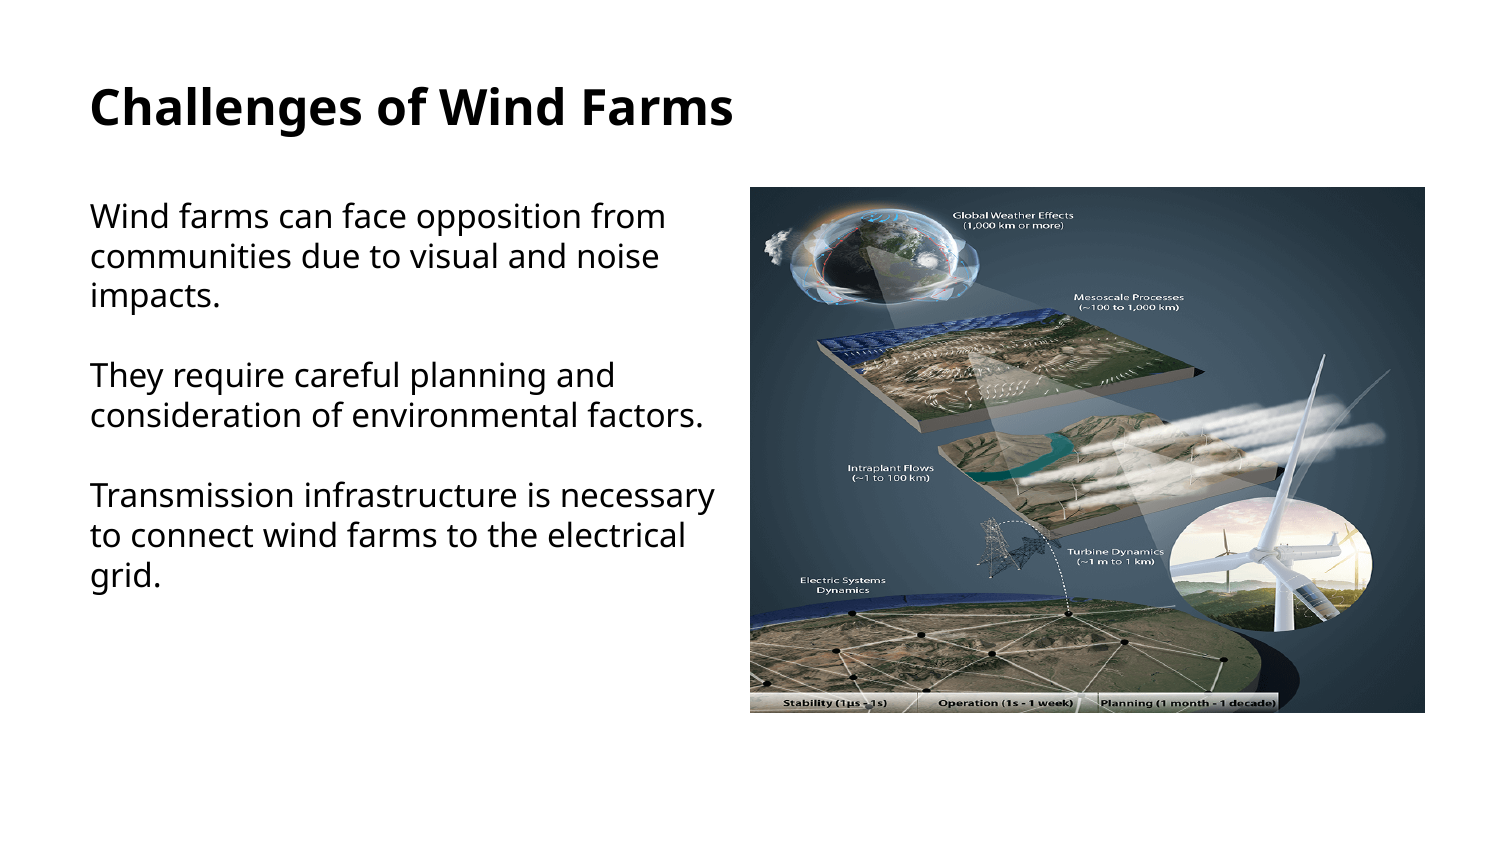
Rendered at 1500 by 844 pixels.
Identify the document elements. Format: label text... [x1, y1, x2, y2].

text_box Challenges of Wind Farms [74, 37, 1425, 173]
picture [749, 187, 1425, 713]
text_box Wind farms can face opposition from communities due to visual and noise impacts. They require careful planning and consideration of environmental factors. Transmission infrastructure is necessary to connect wind farms to the electrical grid. [74, 187, 749, 713]
